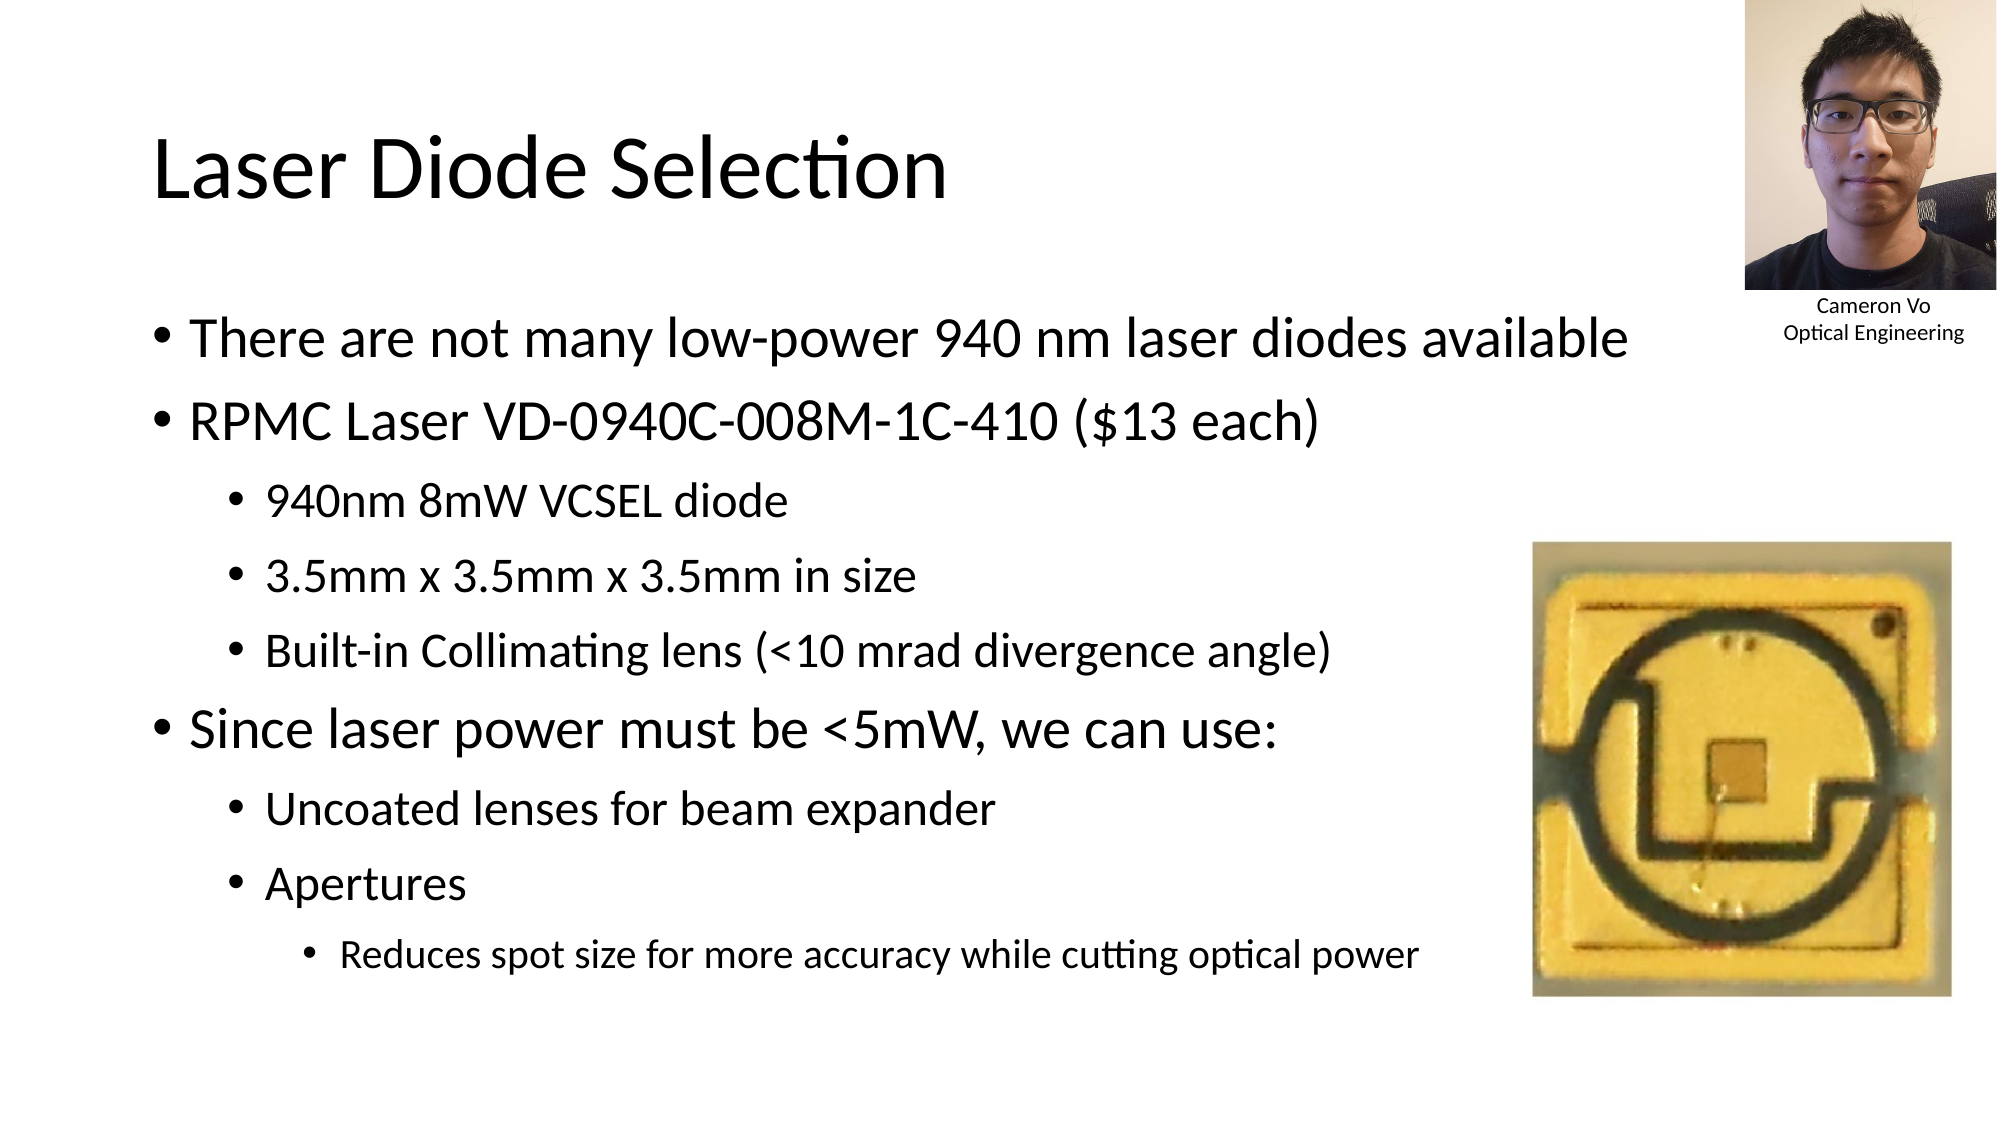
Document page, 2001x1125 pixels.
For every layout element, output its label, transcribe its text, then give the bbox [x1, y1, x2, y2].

title Laser Diode Selection [137, 59, 1739, 278]
list There are not many low-power 940 nm laser diodes available RPMC Laser VD-0940C-008M-1C-410 ($13 each) 940nm 8mW VCSEL diode 3.5mm x 3.5mm x 3.5mm in size Built-in Collimating lens (<10 mrad divergence angle) Since laser power must be <5mW, we can use: Uncoated lenses for beam expander Apertures Reduces spot size for more accuracy while cutting optical power [137, 299, 1863, 1014]
picture [1744, 0, 1997, 291]
text_box Cameron Vo Optical Engineering [1748, 296, 2000, 361]
picture [1522, 522, 1955, 1006]
